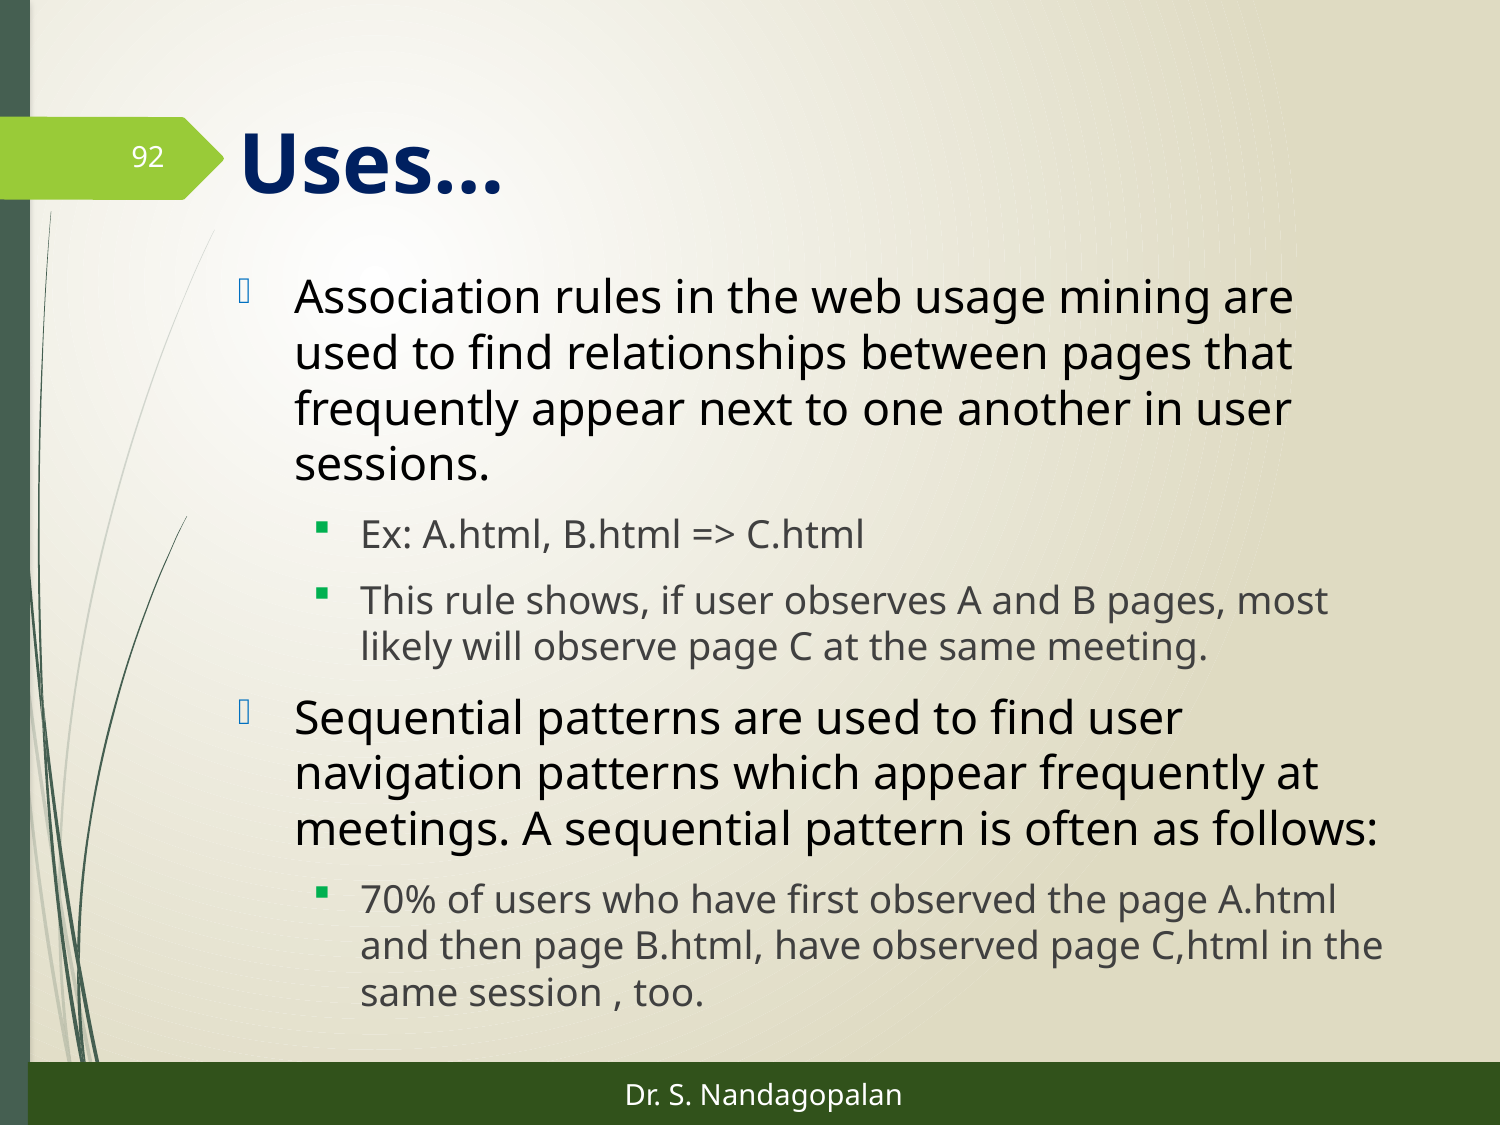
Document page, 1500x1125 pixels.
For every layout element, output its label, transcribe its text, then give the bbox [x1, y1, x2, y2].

title Uses… [223, 102, 1400, 249]
list Association rules in the web usage mining are used to find relationships between pages that frequently appear next to one another in user sessions. Ex: A.html, B.html => C.html This rule shows, if user observes A and B pages, most likely will observe page C at the same meeting. Sequential patterns are used to find user navigation patterns which appear frequently at meetings. A sequential pattern is often as follows: 70% of users who have first observed the page A.html and then page B.html, have observed page C,html in the same session , too. [222, 259, 1400, 1031]
slide_number 92 [70, 129, 180, 188]
